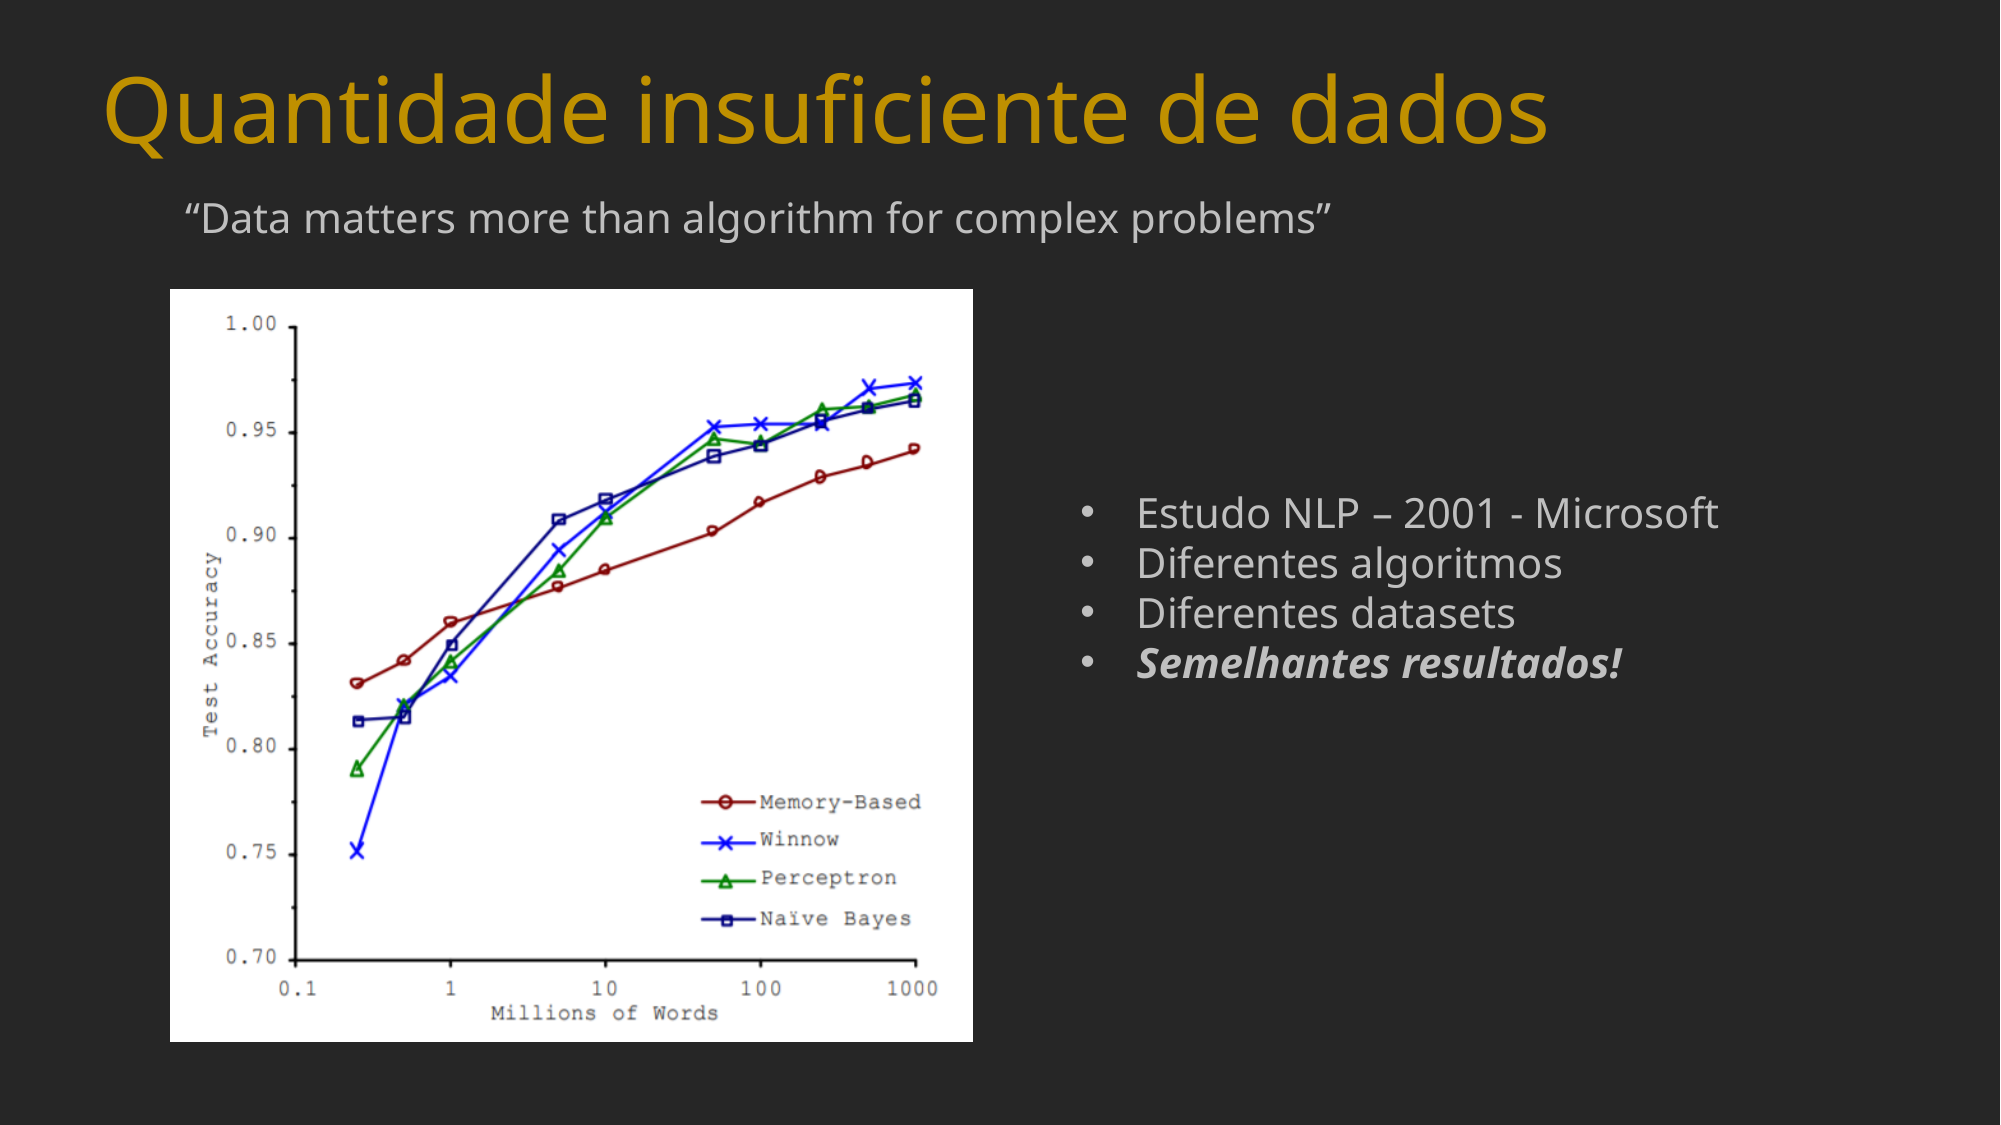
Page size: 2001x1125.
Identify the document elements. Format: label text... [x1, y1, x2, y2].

picture [170, 289, 973, 1042]
text_box “Data matters more than algorithm for complex problems” [170, 184, 1867, 249]
text_box Quantidade insuficiente de dados [87, 44, 1913, 170]
text_box Estudo NLP – 2001 - Microsoft Diferentes algoritmos Diferentes datasets Semelhantes resultados! [1065, 479, 1886, 694]
